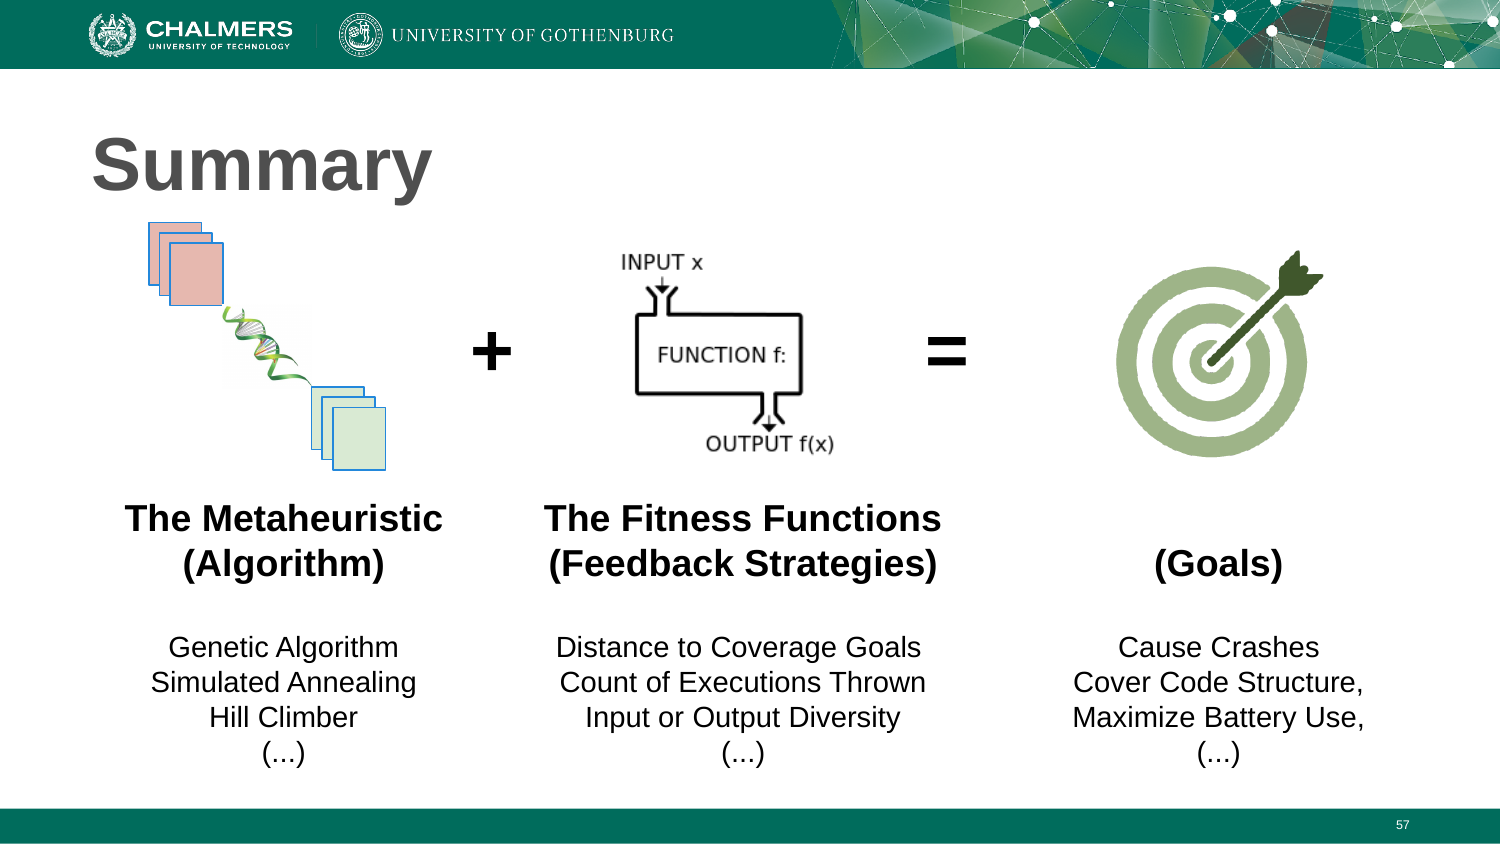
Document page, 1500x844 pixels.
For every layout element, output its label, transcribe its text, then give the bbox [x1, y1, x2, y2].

slide_number ‹#› [1074, 809, 1425, 844]
text_box [322, 397, 375, 460]
title Summary [76, 100, 1425, 211]
text_box + [455, 286, 562, 357]
text_box [170, 243, 223, 306]
text_box (Goals) Cause Crashes Cover Code Structure, Maximize Battery Use, (...) [999, 478, 1439, 578]
picture [759, 0, 1500, 68]
text_box [148, 222, 202, 286]
text_box [159, 232, 213, 296]
picture [599, 232, 849, 479]
text_box The Metaheuristic (Algorithm) Genetic Algorithm Simulated Annealing Hill Climber (...) [64, 478, 469, 578]
text_box [311, 386, 365, 450]
picture [1094, 231, 1344, 481]
picture [222, 304, 312, 389]
picture [64, 0, 696, 85]
text_box = [910, 286, 1018, 357]
text_box The Fitness Functions (Feedback Strategies) Distance to Coverage Goals Count of Executions Thrown Input or Output Diversity (...) [469, 478, 999, 578]
text_box [332, 407, 386, 470]
